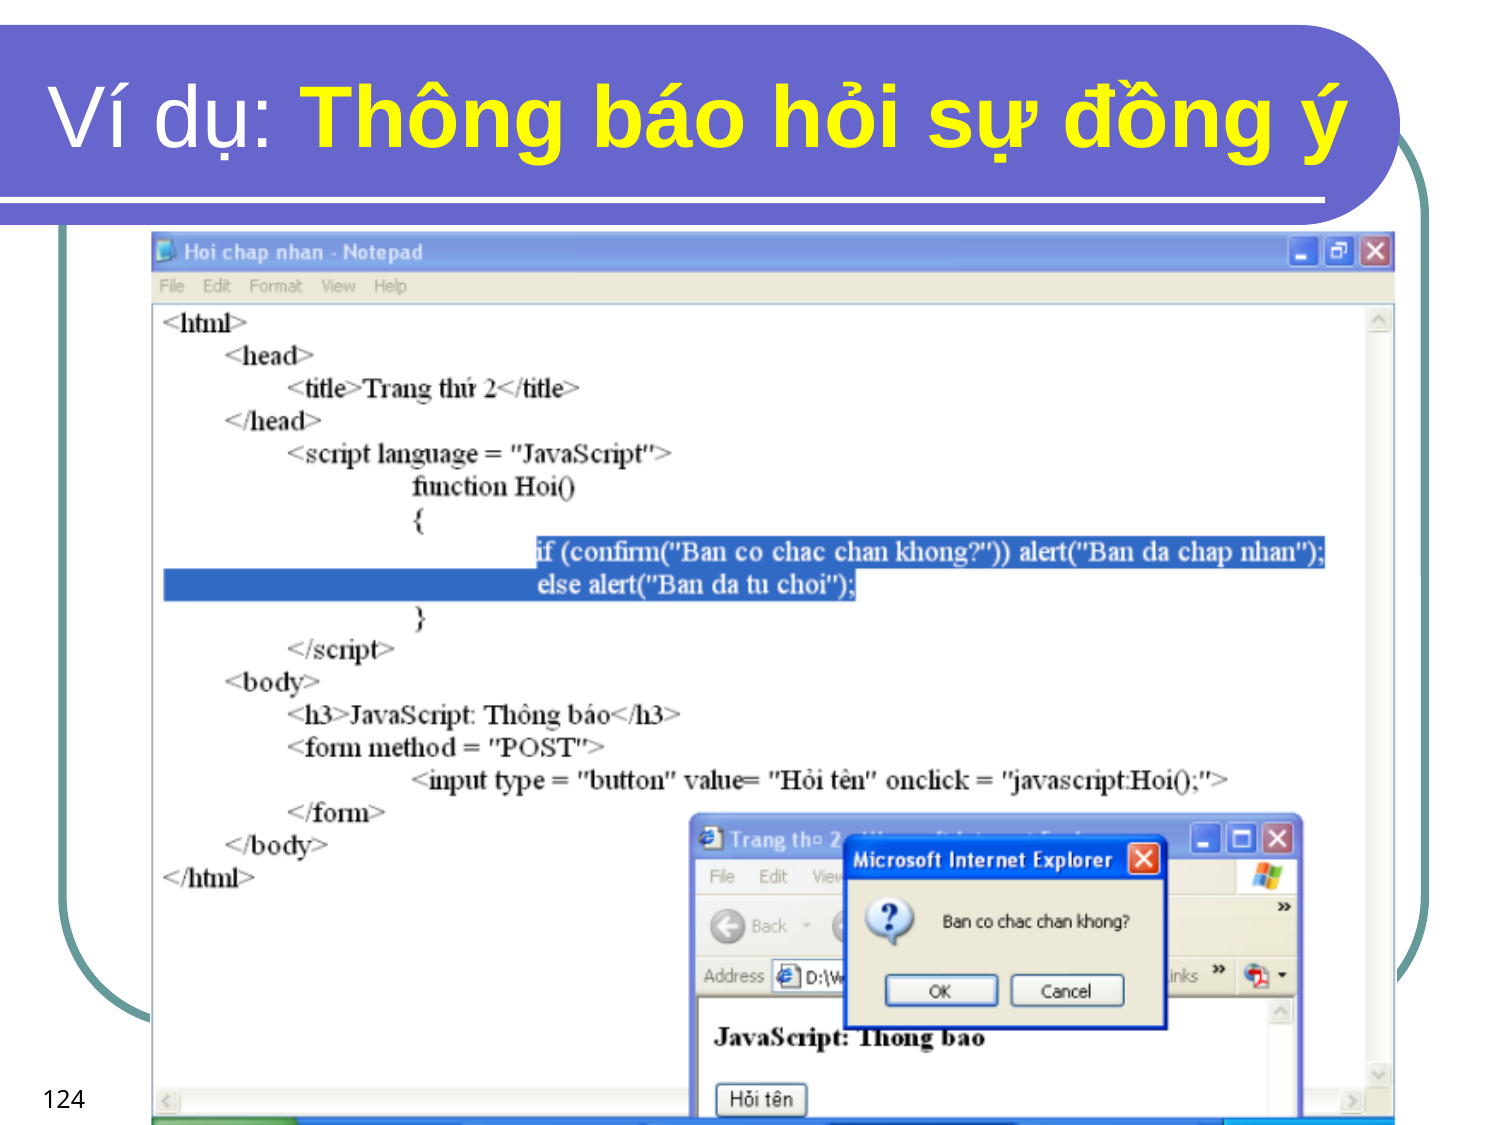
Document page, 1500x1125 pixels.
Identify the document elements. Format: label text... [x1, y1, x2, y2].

slide_number 124 [0, 1049, 101, 1125]
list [149, 230, 1398, 1125]
title Ví dụ: Thông báo hỏi sự đồng ý [32, 37, 1400, 188]
